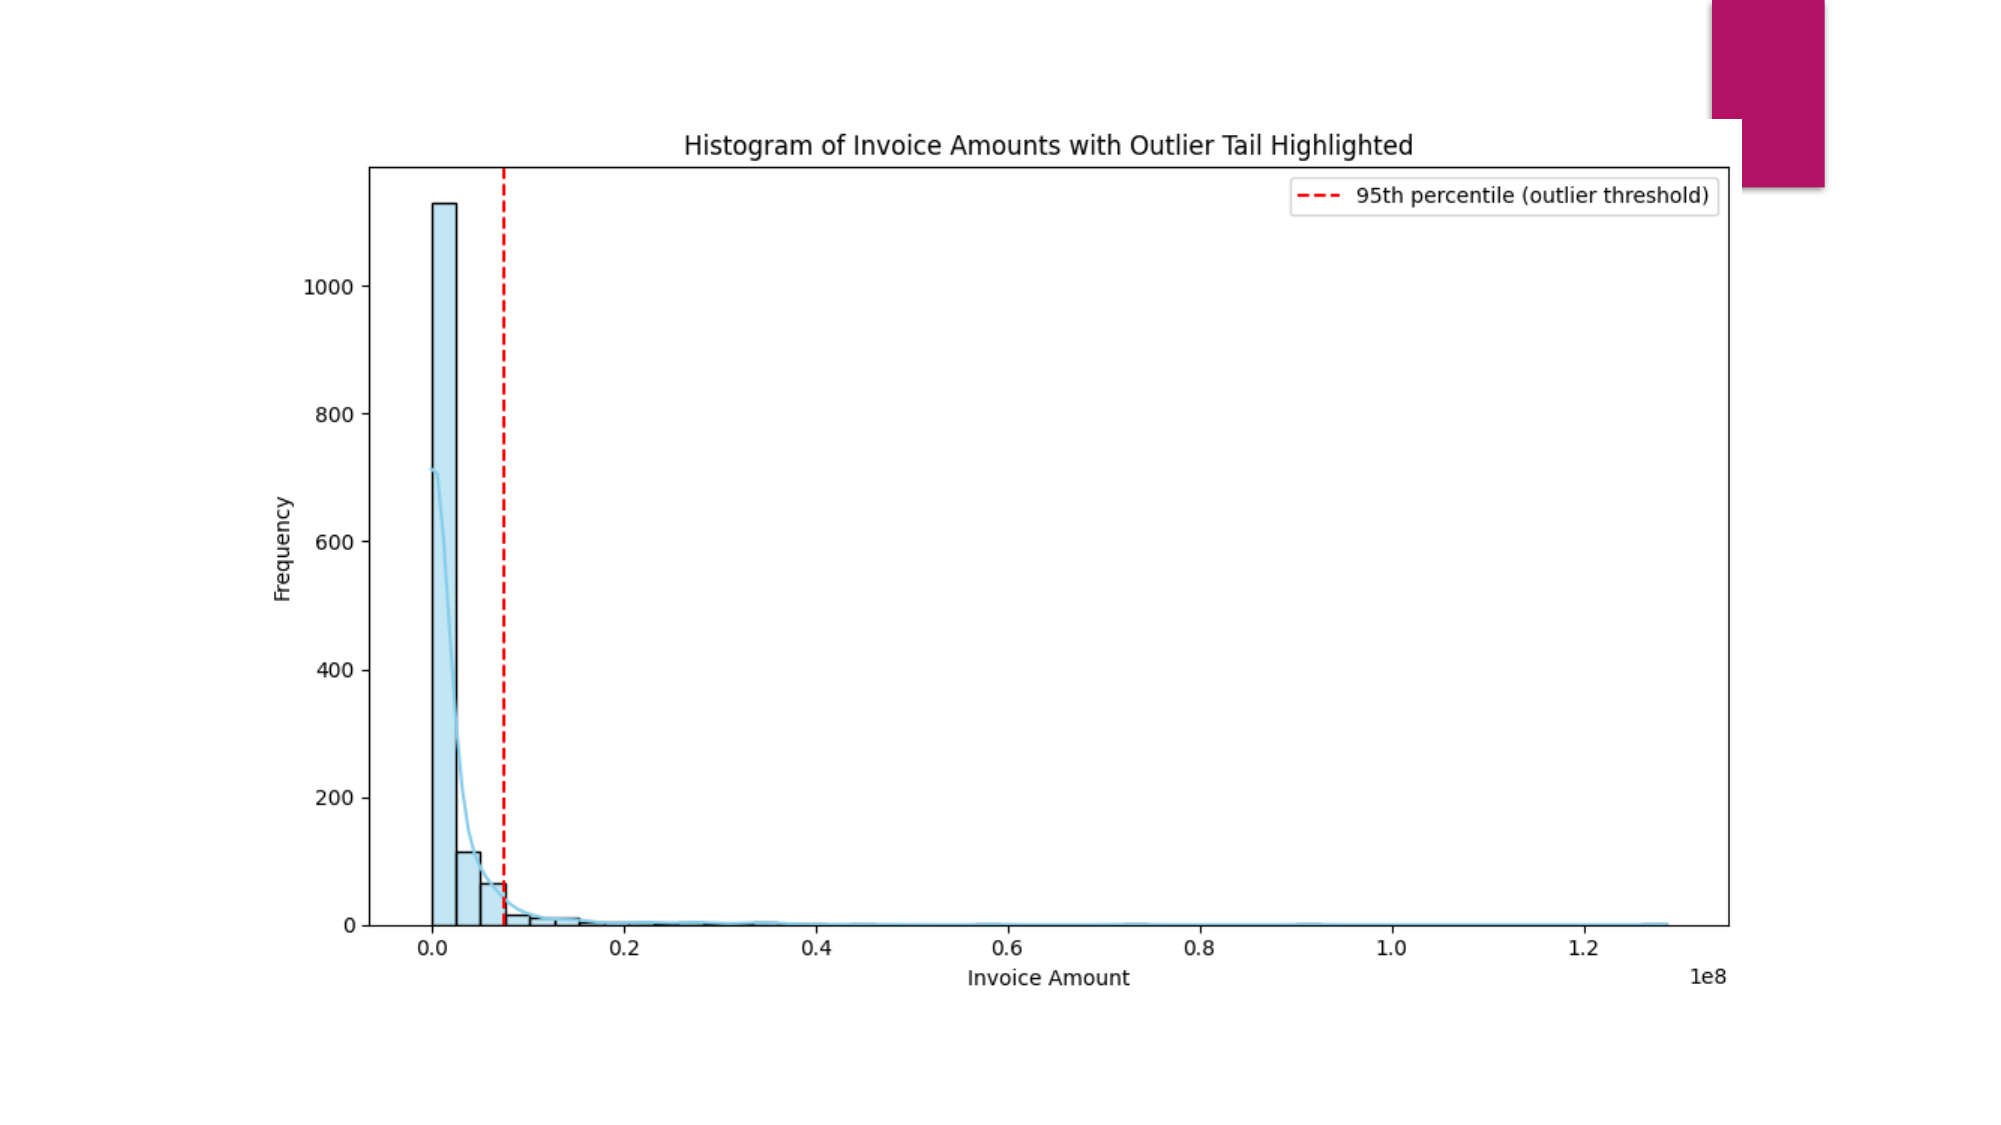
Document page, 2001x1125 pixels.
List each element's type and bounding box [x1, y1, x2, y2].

picture [257, 119, 1742, 1006]
